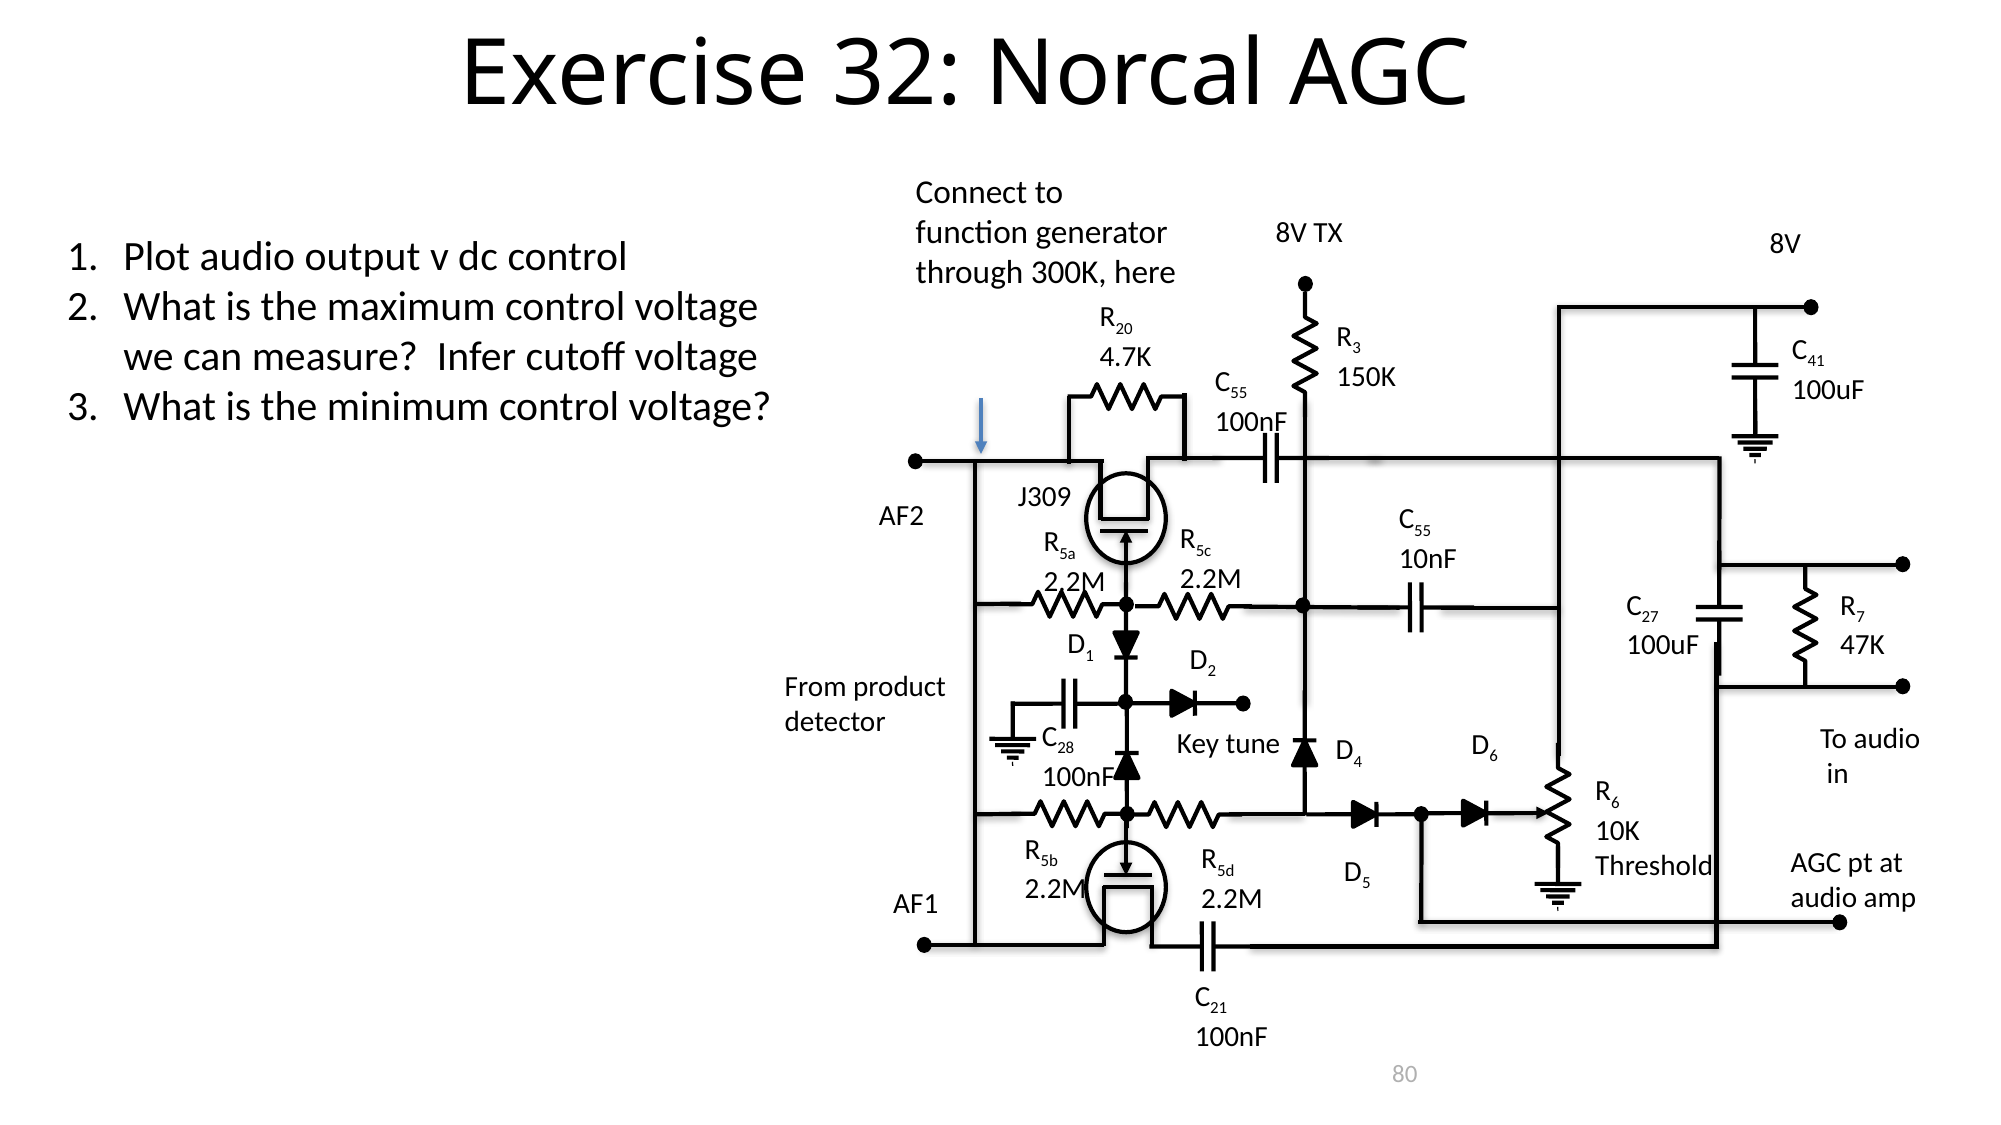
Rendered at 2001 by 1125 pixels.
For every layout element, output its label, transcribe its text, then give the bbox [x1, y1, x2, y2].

text_box Exercise 32: Norcal AGC [15, 13, 1917, 124]
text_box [777, 162, 1966, 1056]
slide_number 80 [1074, 1056, 1425, 1125]
